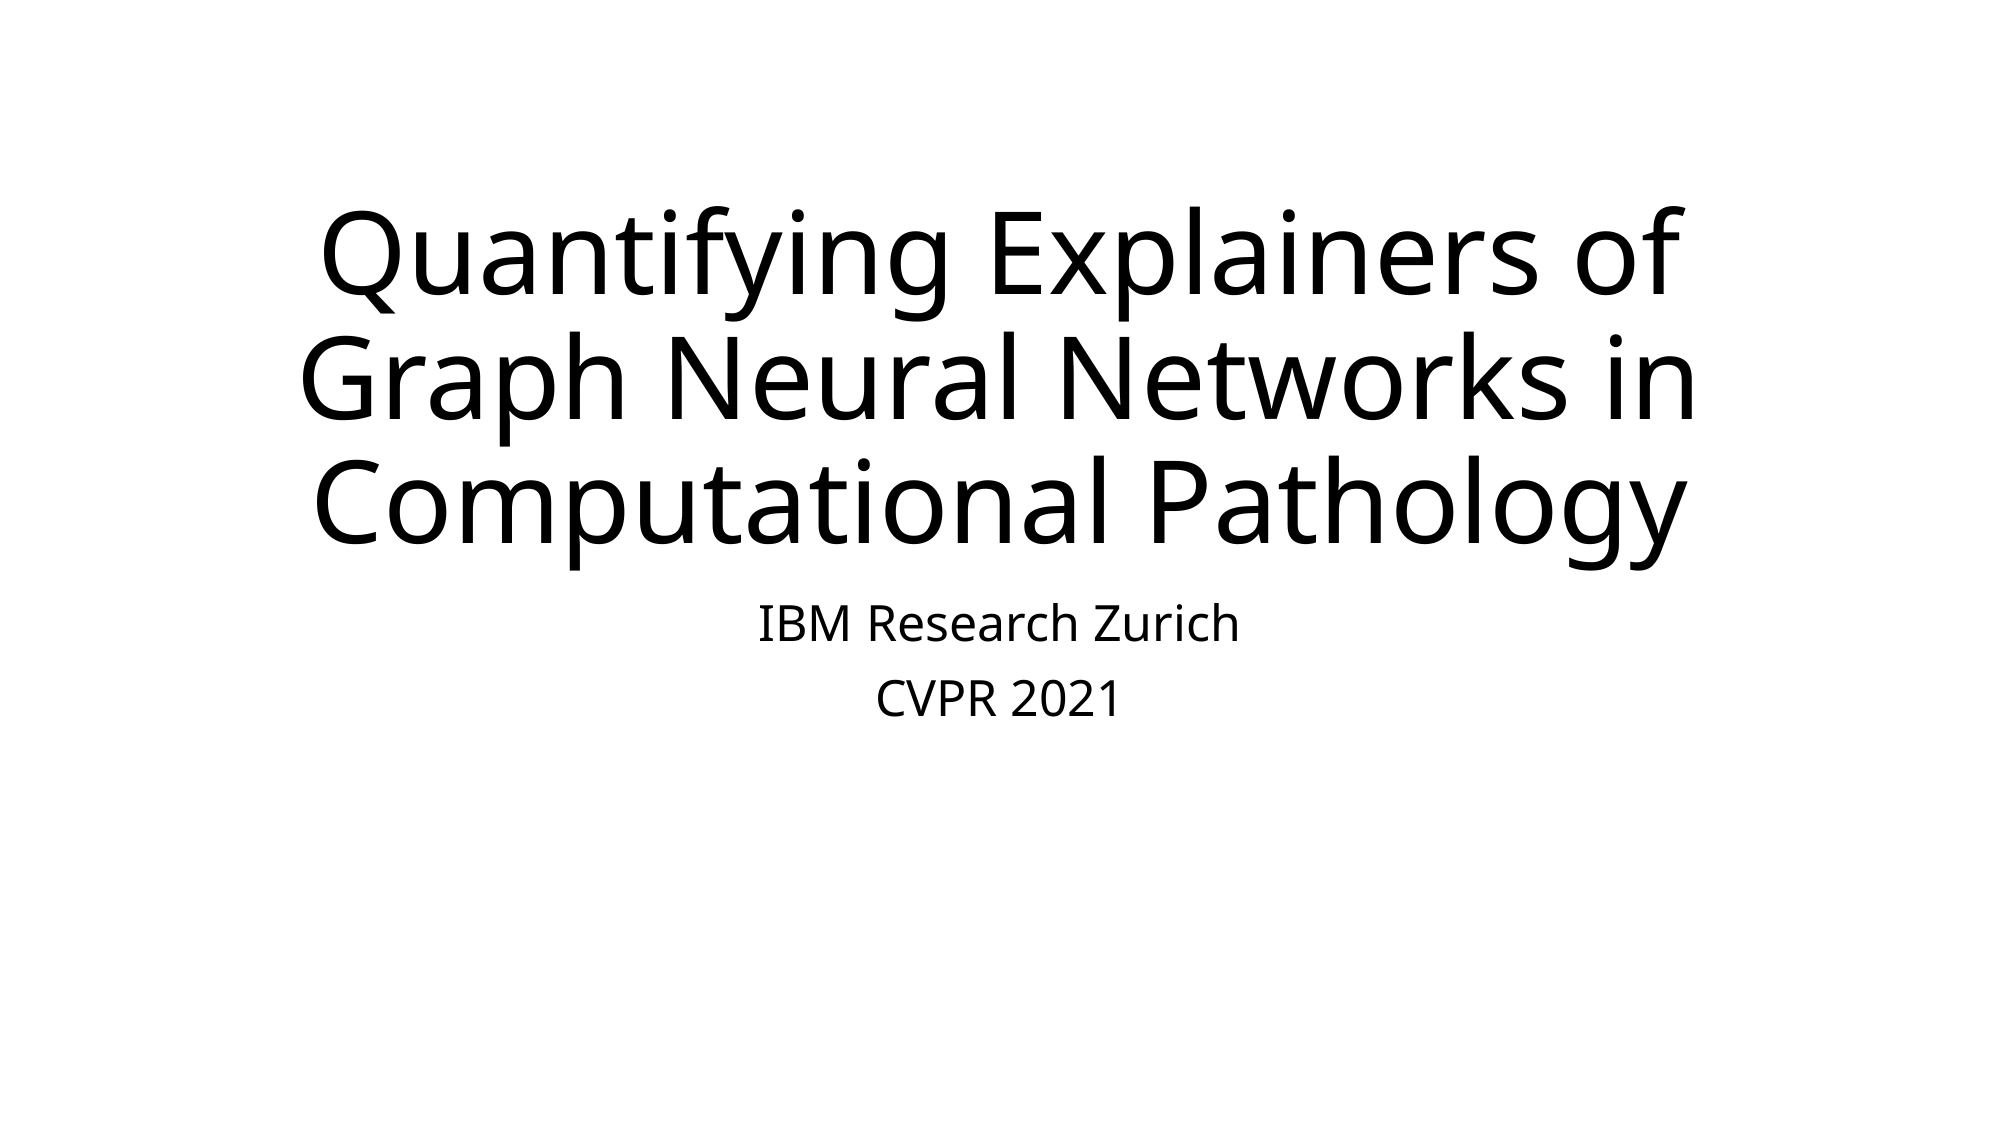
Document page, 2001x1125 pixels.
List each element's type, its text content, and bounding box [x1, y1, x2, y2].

title Quantifying Explainers of Graph Neural Networks in Computational Pathology [249, 184, 1750, 576]
subtitle IBM Research Zurich CVPR 2021 [249, 590, 1750, 863]
